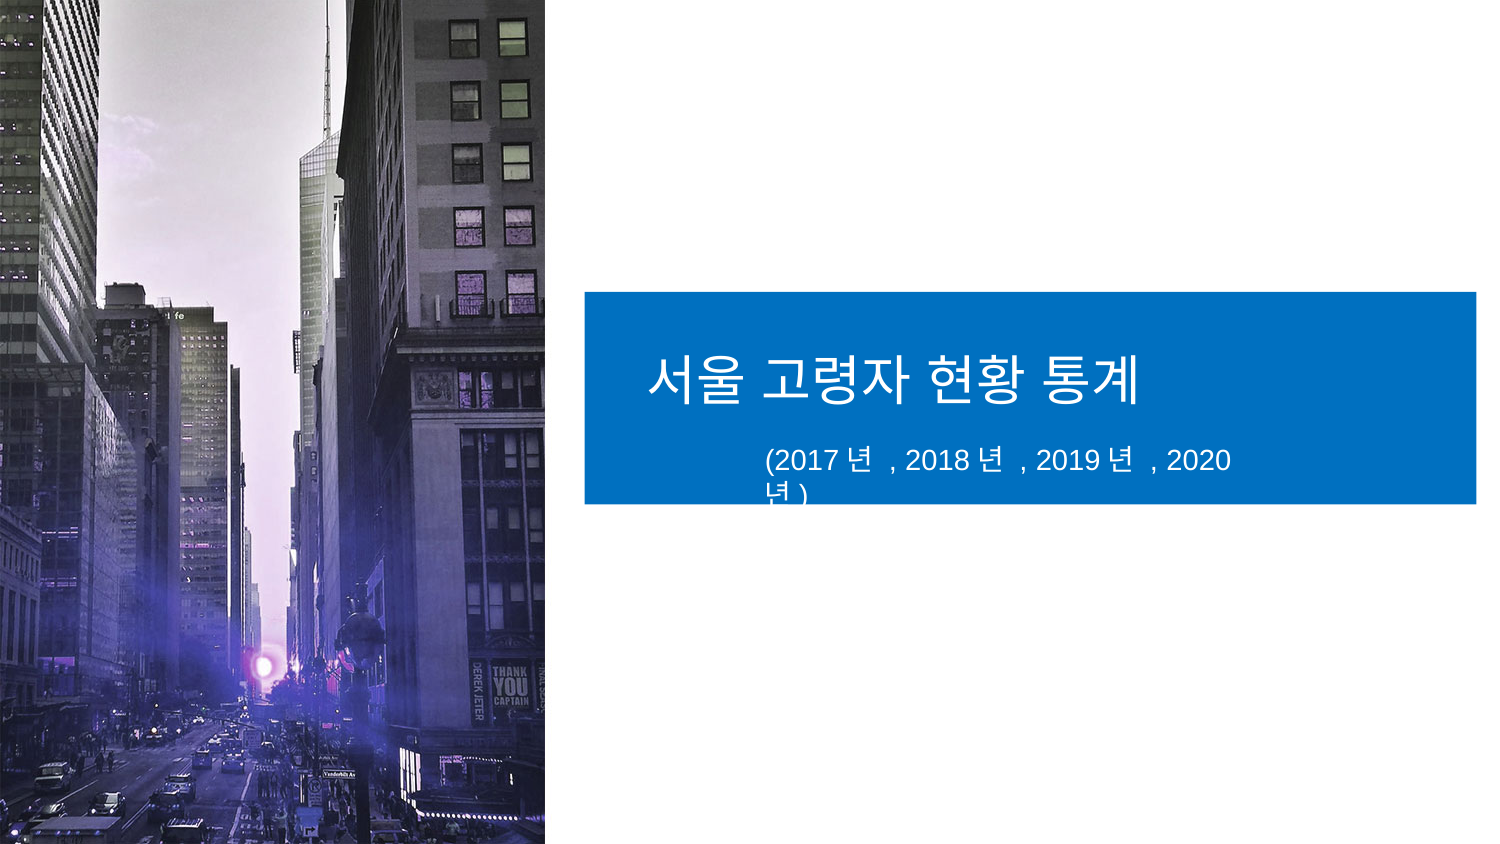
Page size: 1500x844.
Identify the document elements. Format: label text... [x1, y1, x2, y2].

text_box [582, 290, 631, 507]
text_box [750, 463, 1247, 511]
list (2017년 , 2018년 , 2019년 , 2020년) [750, 452, 1270, 500]
list 서울 고령자 현황 통계 [631, 232, 1430, 525]
text_box [1430, 290, 1478, 507]
picture [0, 0, 1500, 844]
